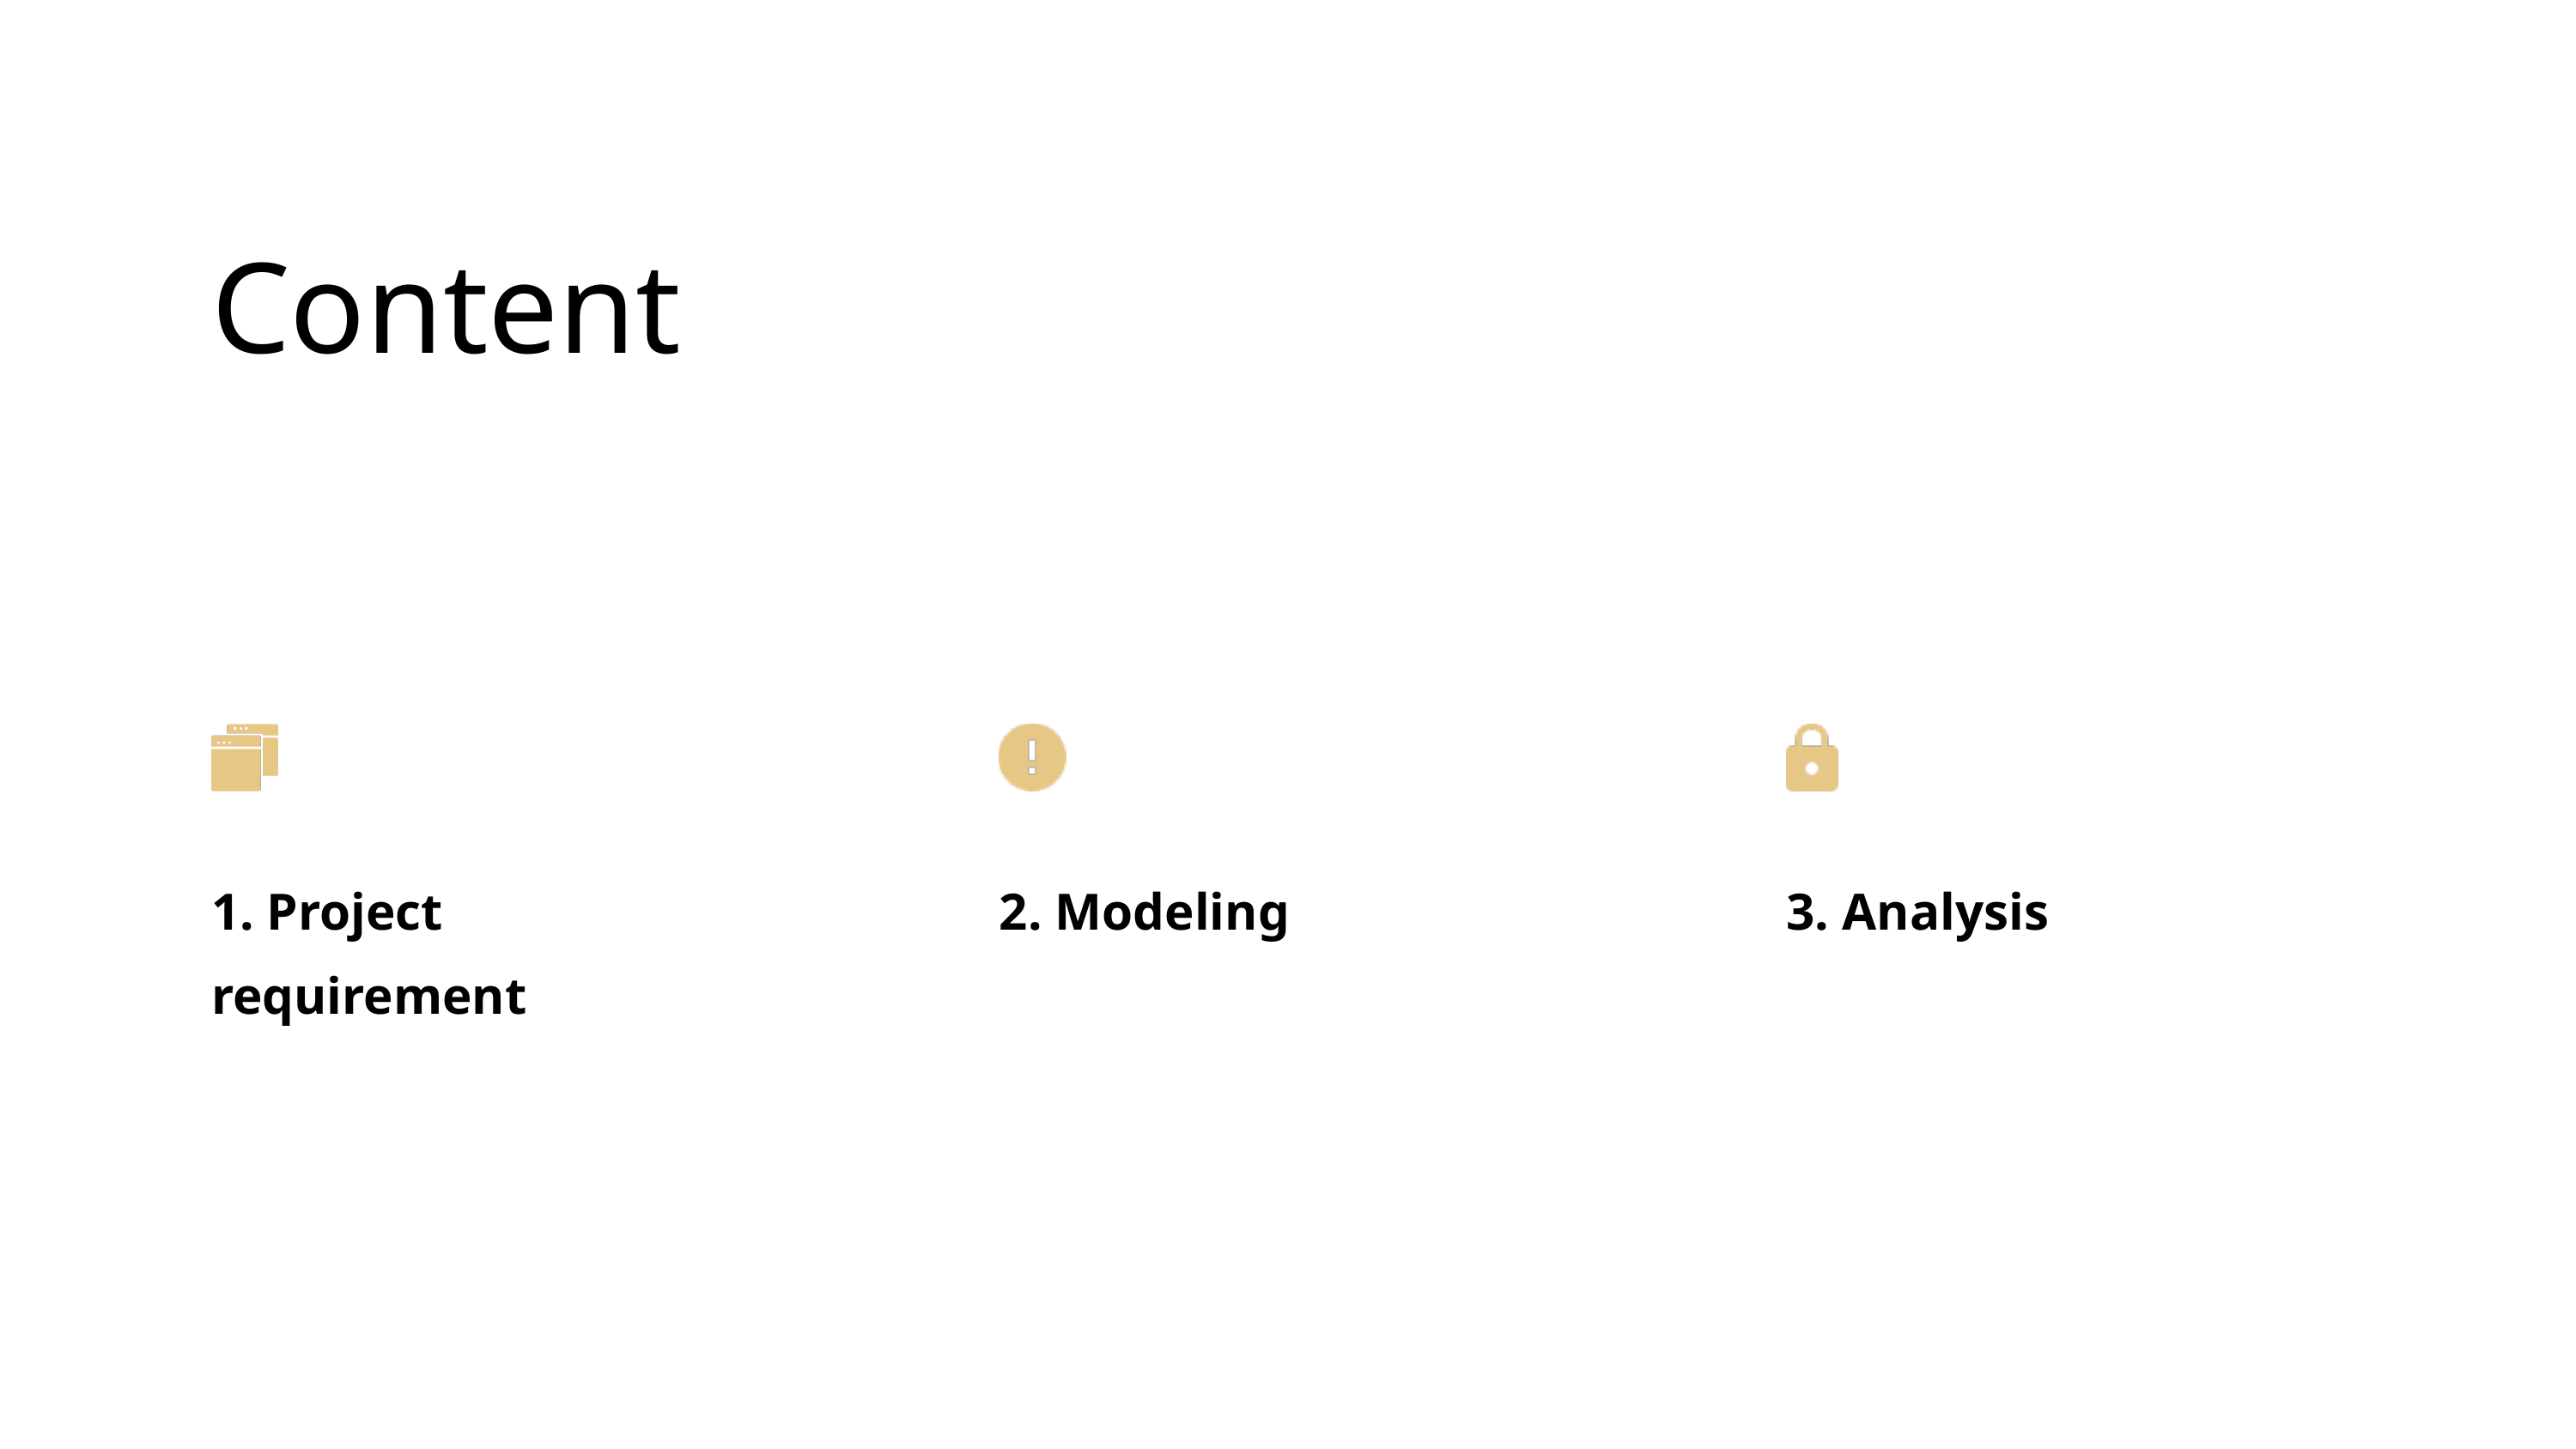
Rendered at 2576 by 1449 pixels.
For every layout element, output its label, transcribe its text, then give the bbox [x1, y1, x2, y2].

picture [210, 724, 278, 792]
picture [999, 724, 1067, 792]
picture [1786, 724, 1838, 792]
text_box 1. Project requirement [211, 856, 768, 1025]
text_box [210, 213, 1399, 476]
text_box 3. Analysis [1786, 856, 2343, 941]
text_box 2. Modeling [999, 856, 1556, 941]
